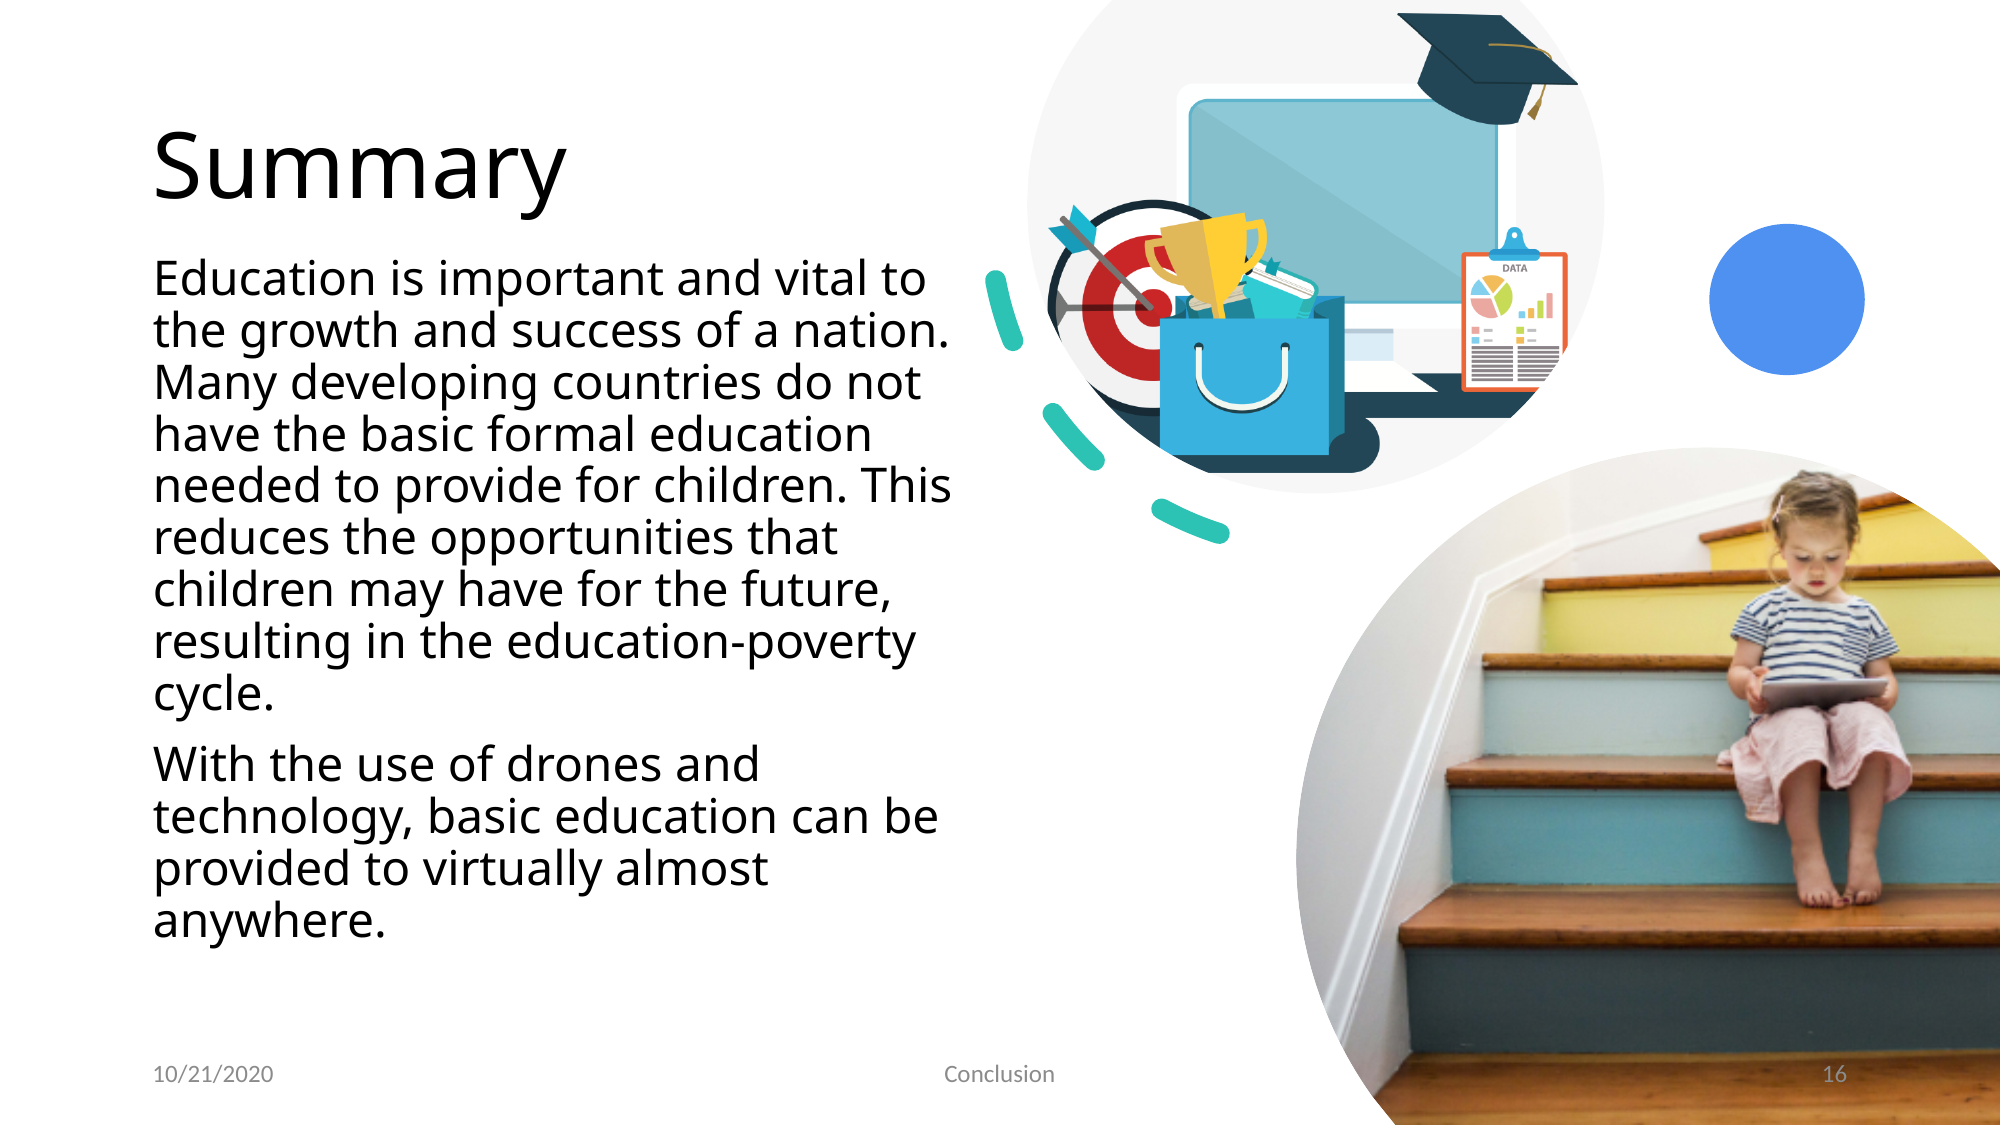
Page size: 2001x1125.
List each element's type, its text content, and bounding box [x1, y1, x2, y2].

footer Conclusion [662, 1042, 1296, 1103]
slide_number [137, 1042, 588, 1103]
picture [1027, 0, 2000, 1125]
title Summary [138, 60, 978, 278]
list Education is important and vital to the growth and success of a nation. Many developing countries do not have the basic formal education needed to provide for children. This reduces the opportunities that children may have for the future, resulting in the education-poverty cycle. With the use of drones and technology, basic education can be provided to virtually almost anywhere. [138, 246, 974, 961]
